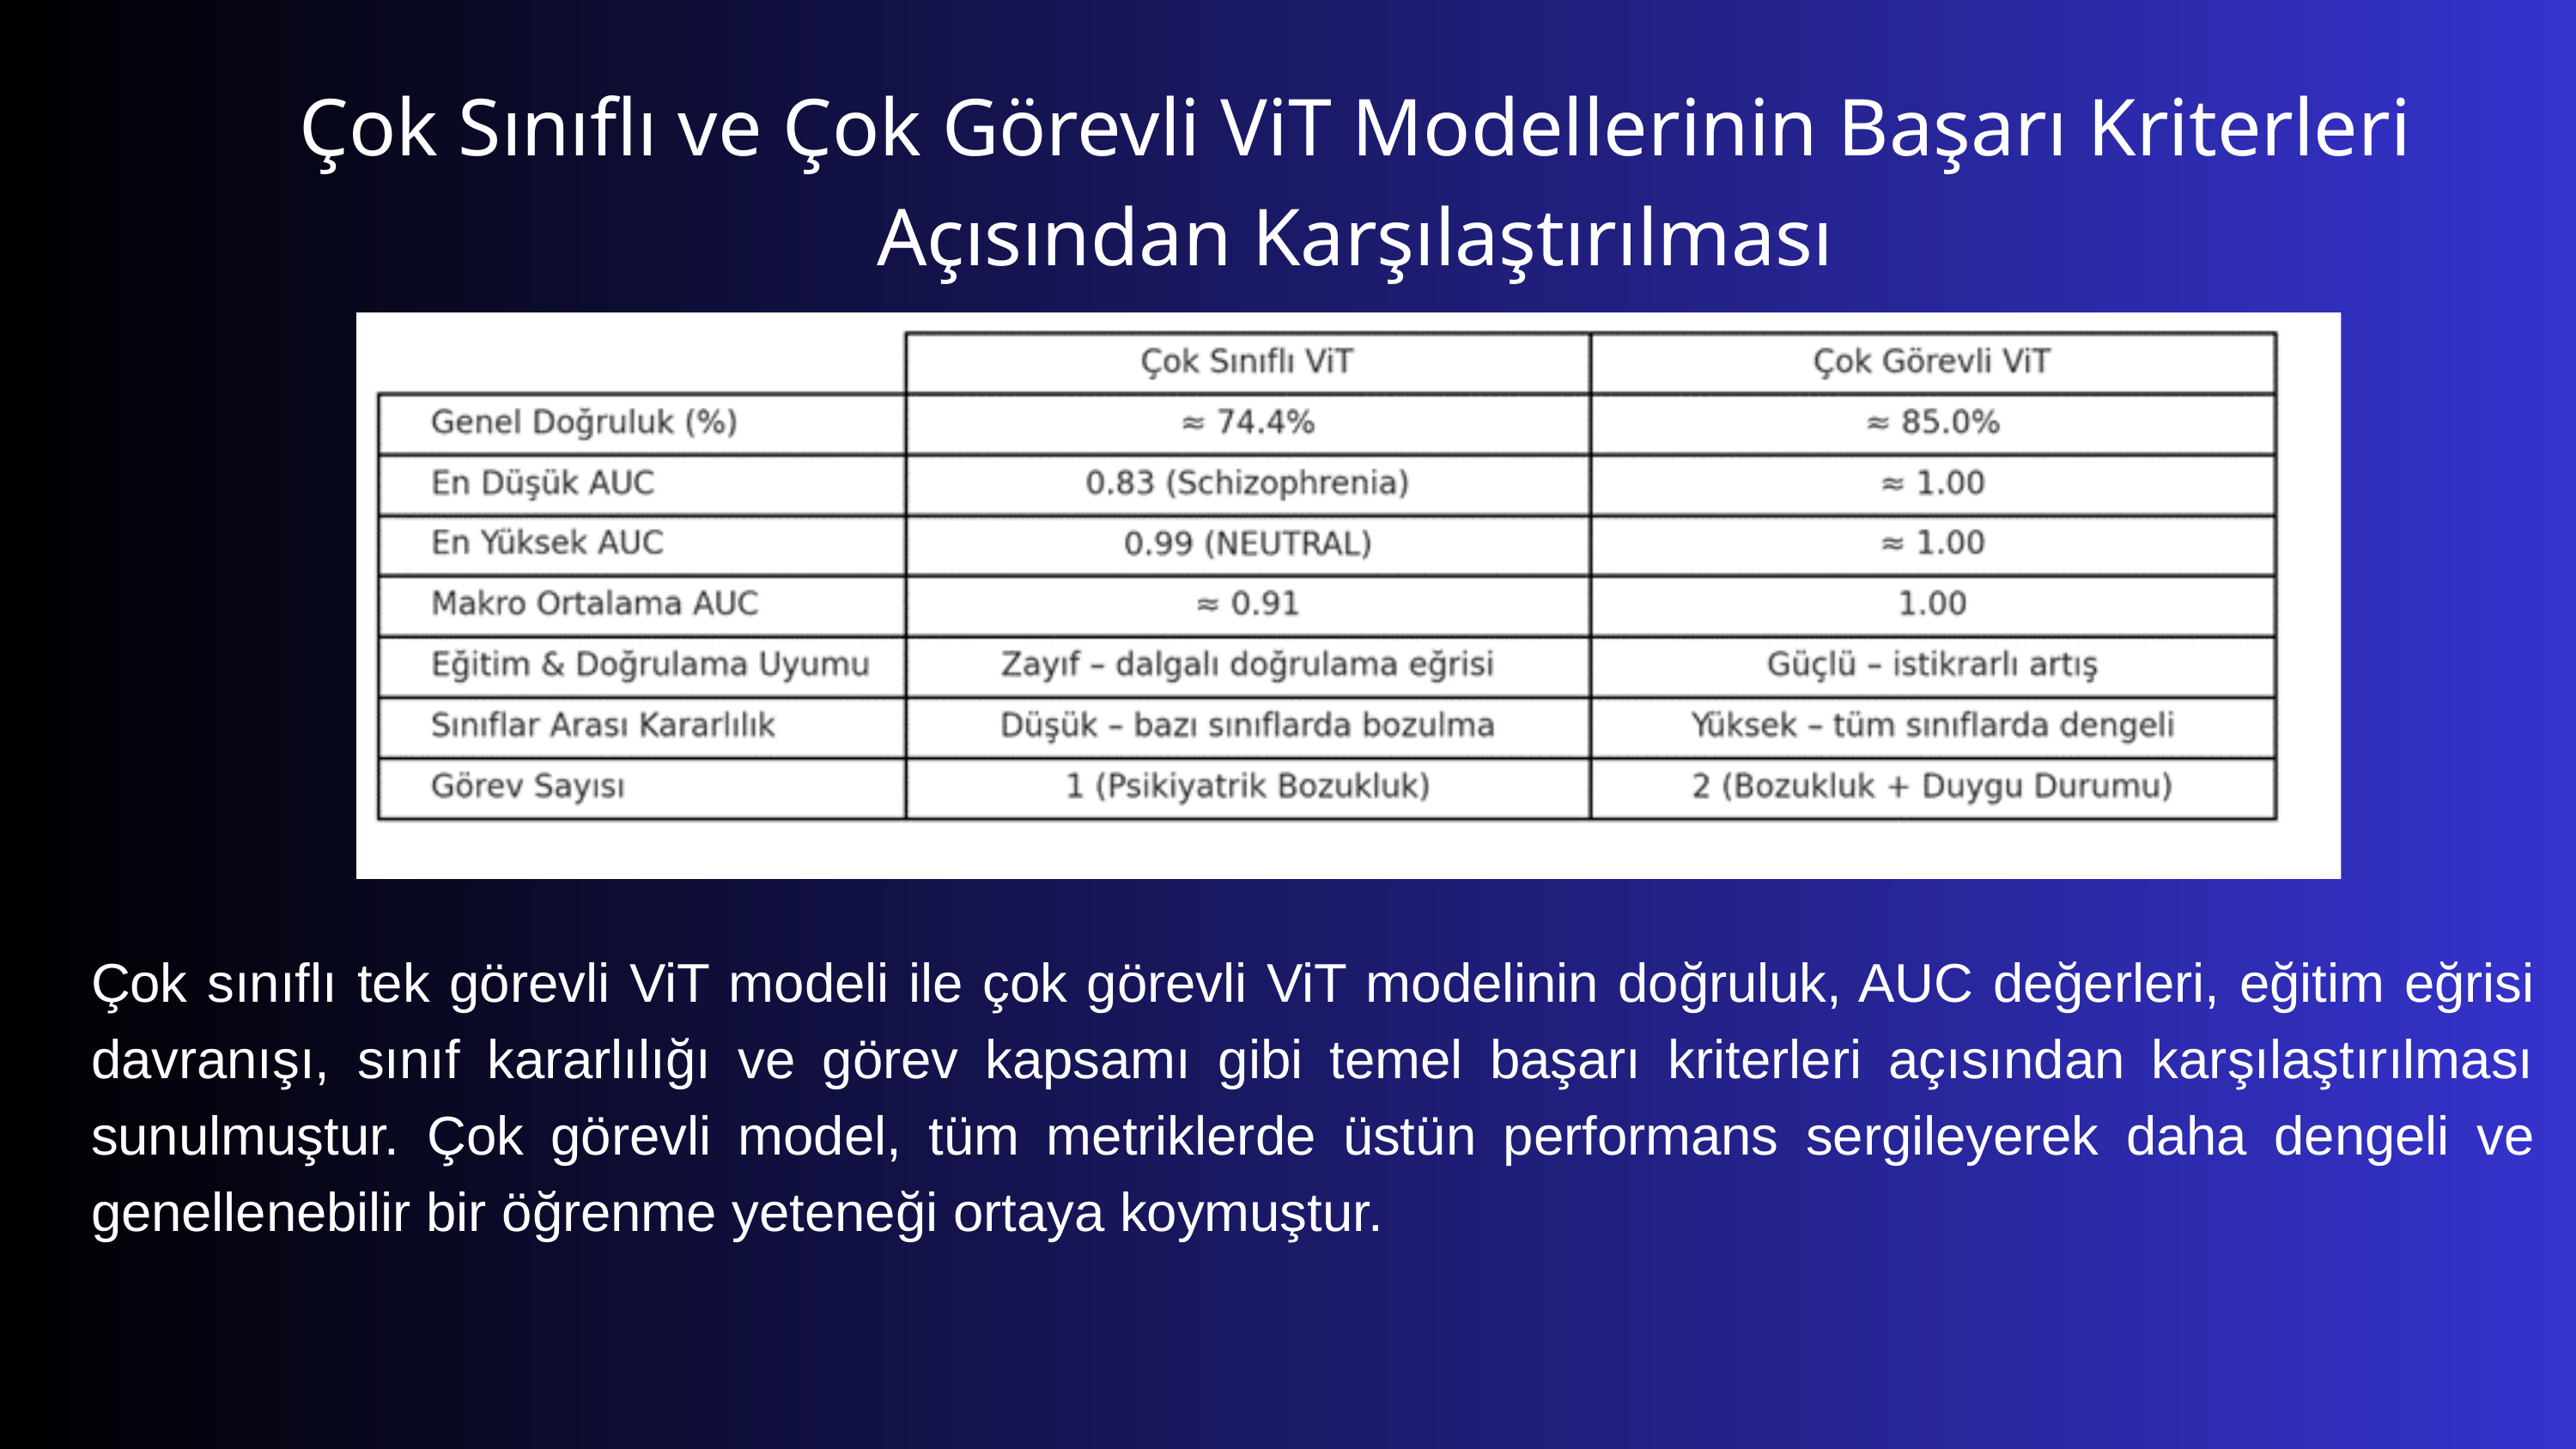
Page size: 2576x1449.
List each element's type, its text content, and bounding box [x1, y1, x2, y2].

text_box [356, 391, 2342, 879]
text_box Çok Sınıflı ve Çok Görevli ViT Modellerinin Başarı Kriterleri Açısından Karşılaştırılması [144, 61, 2566, 391]
text_box Çok sınıflı tek görevli ViT modeli ile çok görevli ViT modelinin doğruluk, AUC değerleri, eğitim eğrisi davranışı, sınıf kararlılığı ve görev kapsamı gibi temel başarı kriterleri açısından karşılaştırılması sunulmuştur. Çok görevli model, tüm metriklerde üstün performans sergileyerek daha dengeli ve genellenebilir bir öğrenme yeteneği ortaya koymuştur. [91, 937, 2537, 1319]
